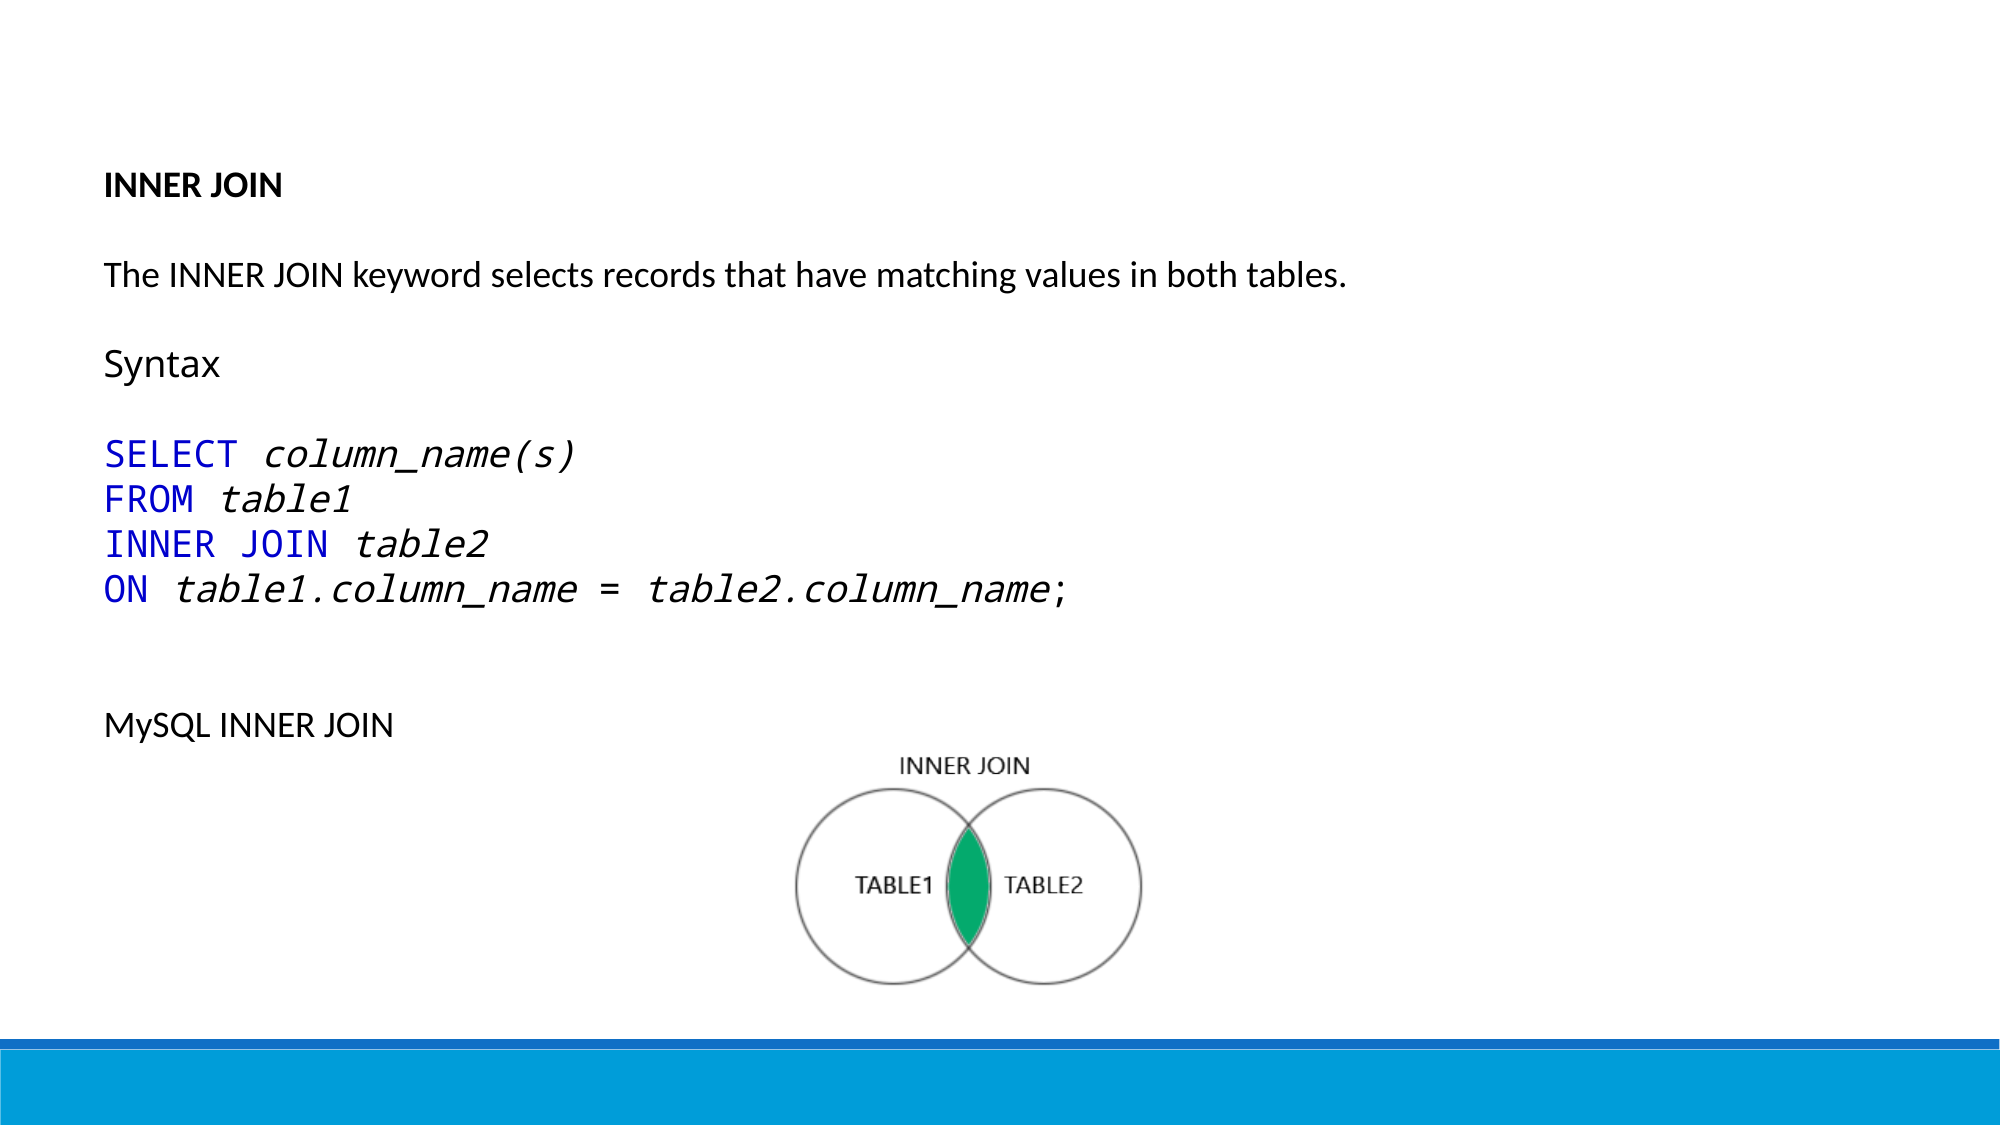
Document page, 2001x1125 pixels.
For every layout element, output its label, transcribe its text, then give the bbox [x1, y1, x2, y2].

text_box INNER JOIN The INNER JOIN keyword selects records that have matching values in both tables. Syntax SELECT column_name(s) FROM table1 INNER JOIN table2 ON table1.column_name = table2.column_name; MySQL INNER JOIN [88, 62, 1850, 798]
picture [788, 740, 1151, 988]
